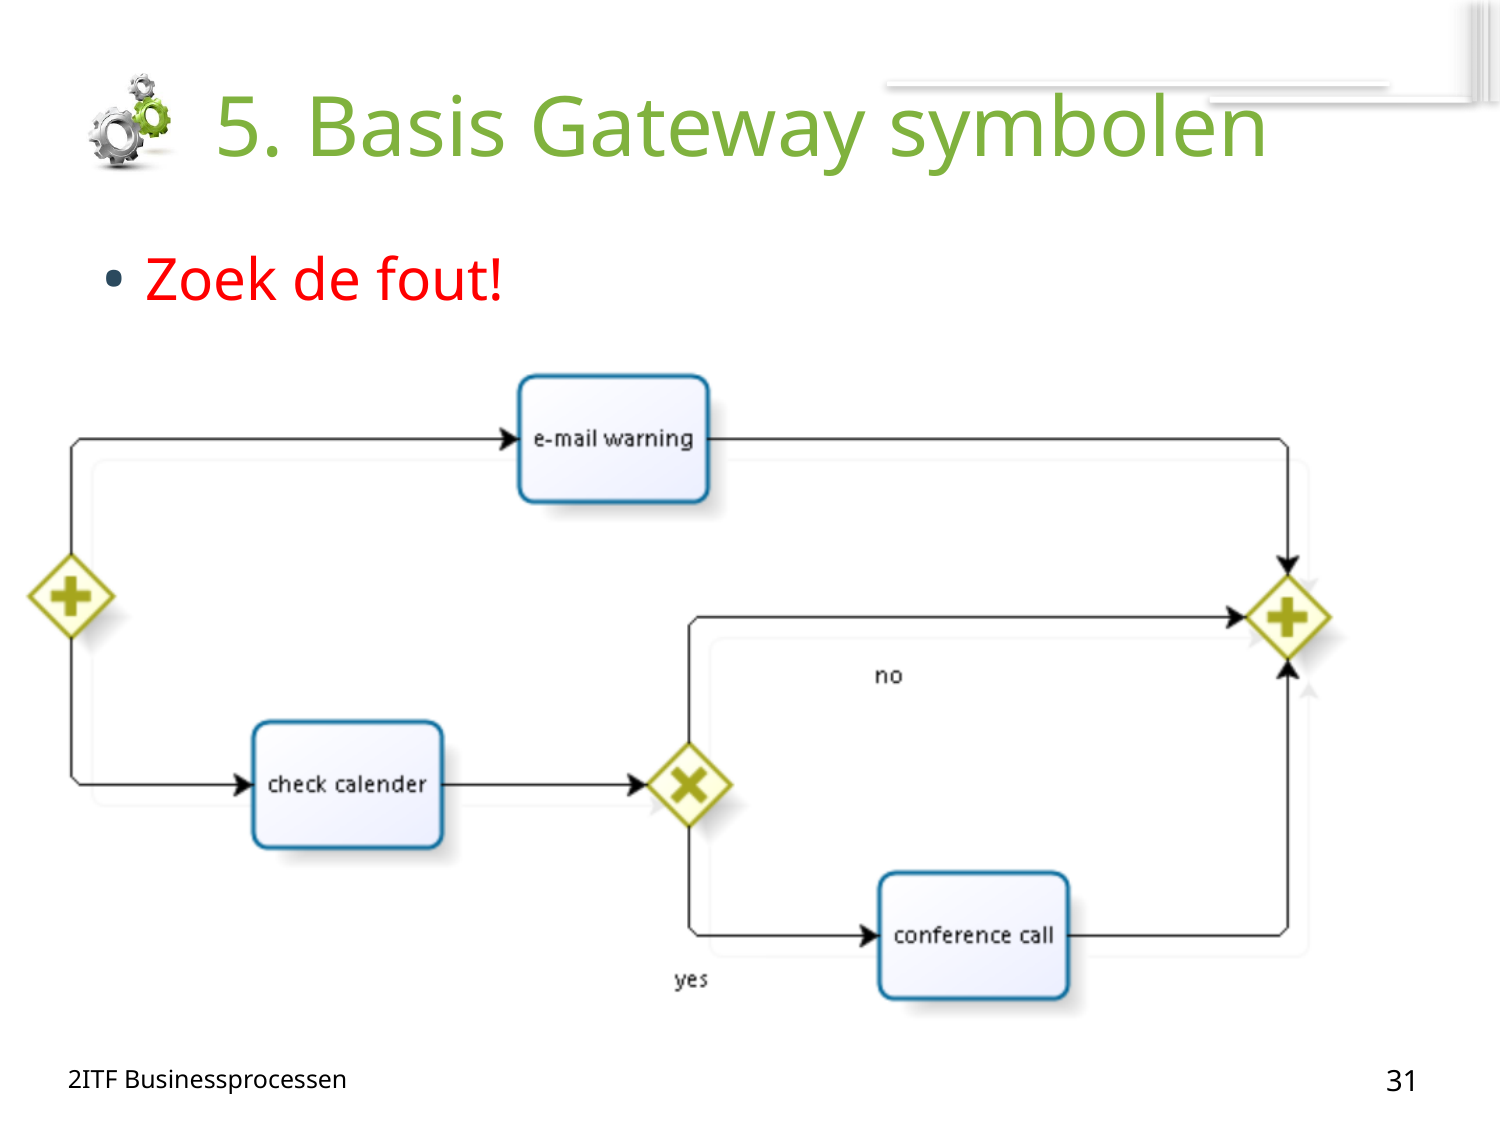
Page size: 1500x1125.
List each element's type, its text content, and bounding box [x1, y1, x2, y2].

title 5. Basis Gateway symbolen [199, 35, 1421, 211]
list Zoek de fout! [70, 234, 1421, 332]
picture [78, 69, 186, 176]
slide_number 31 [1371, 1054, 1497, 1115]
picture [16, 334, 1430, 1055]
